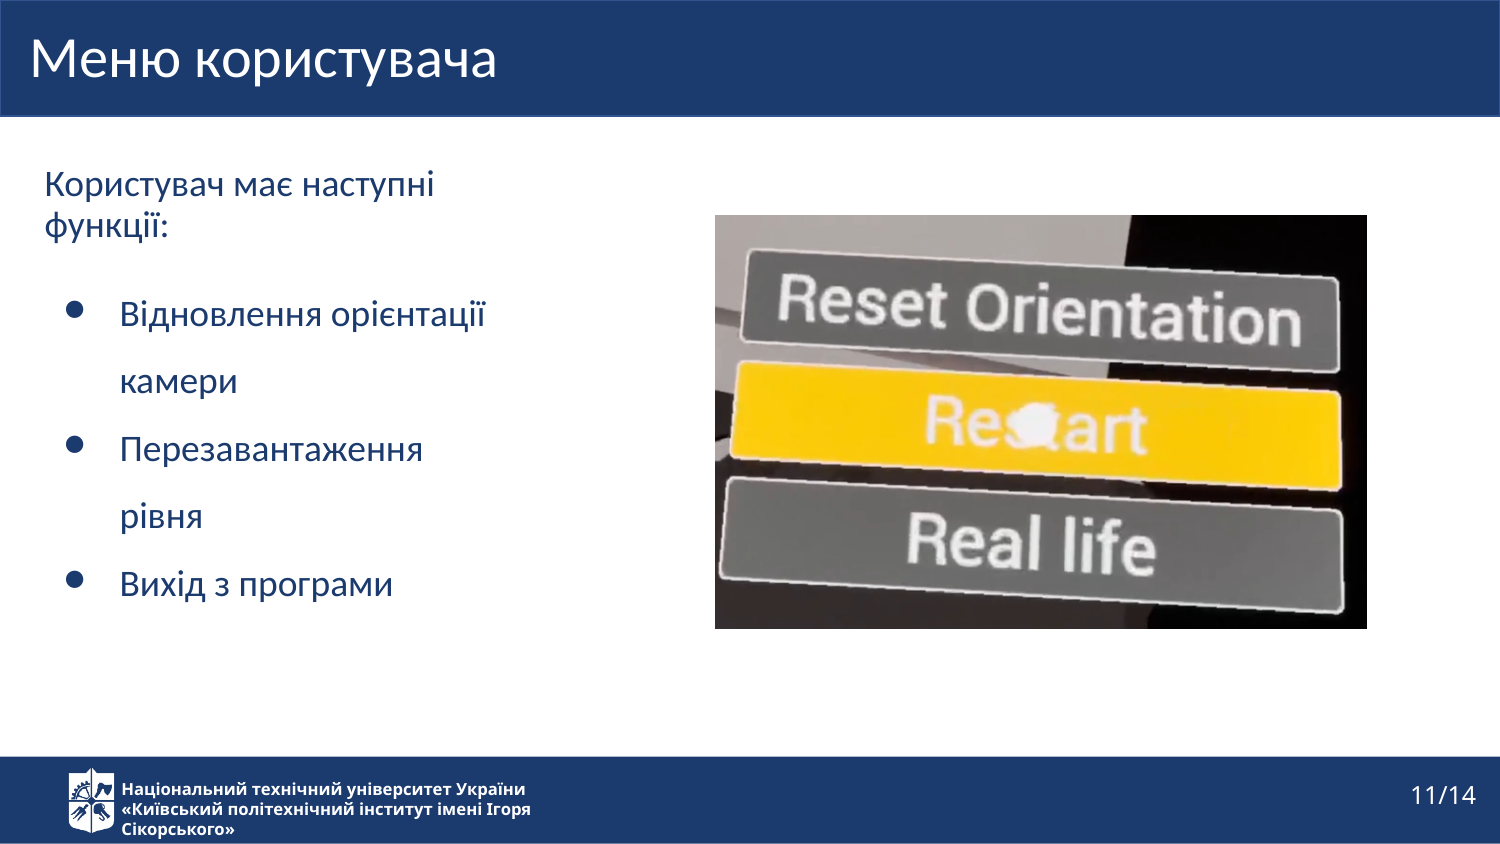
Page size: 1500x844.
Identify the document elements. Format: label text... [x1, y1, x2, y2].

picture [715, 215, 1367, 629]
text_box 11/14 [1358, 779, 1477, 821]
picture [66, 767, 116, 833]
text_box Користувач має наступні функції: Відновлення орієнтації камери Перезавантаження рівня Вихід з програми [29, 149, 522, 619]
list Меню користувача [29, 29, 1471, 101]
